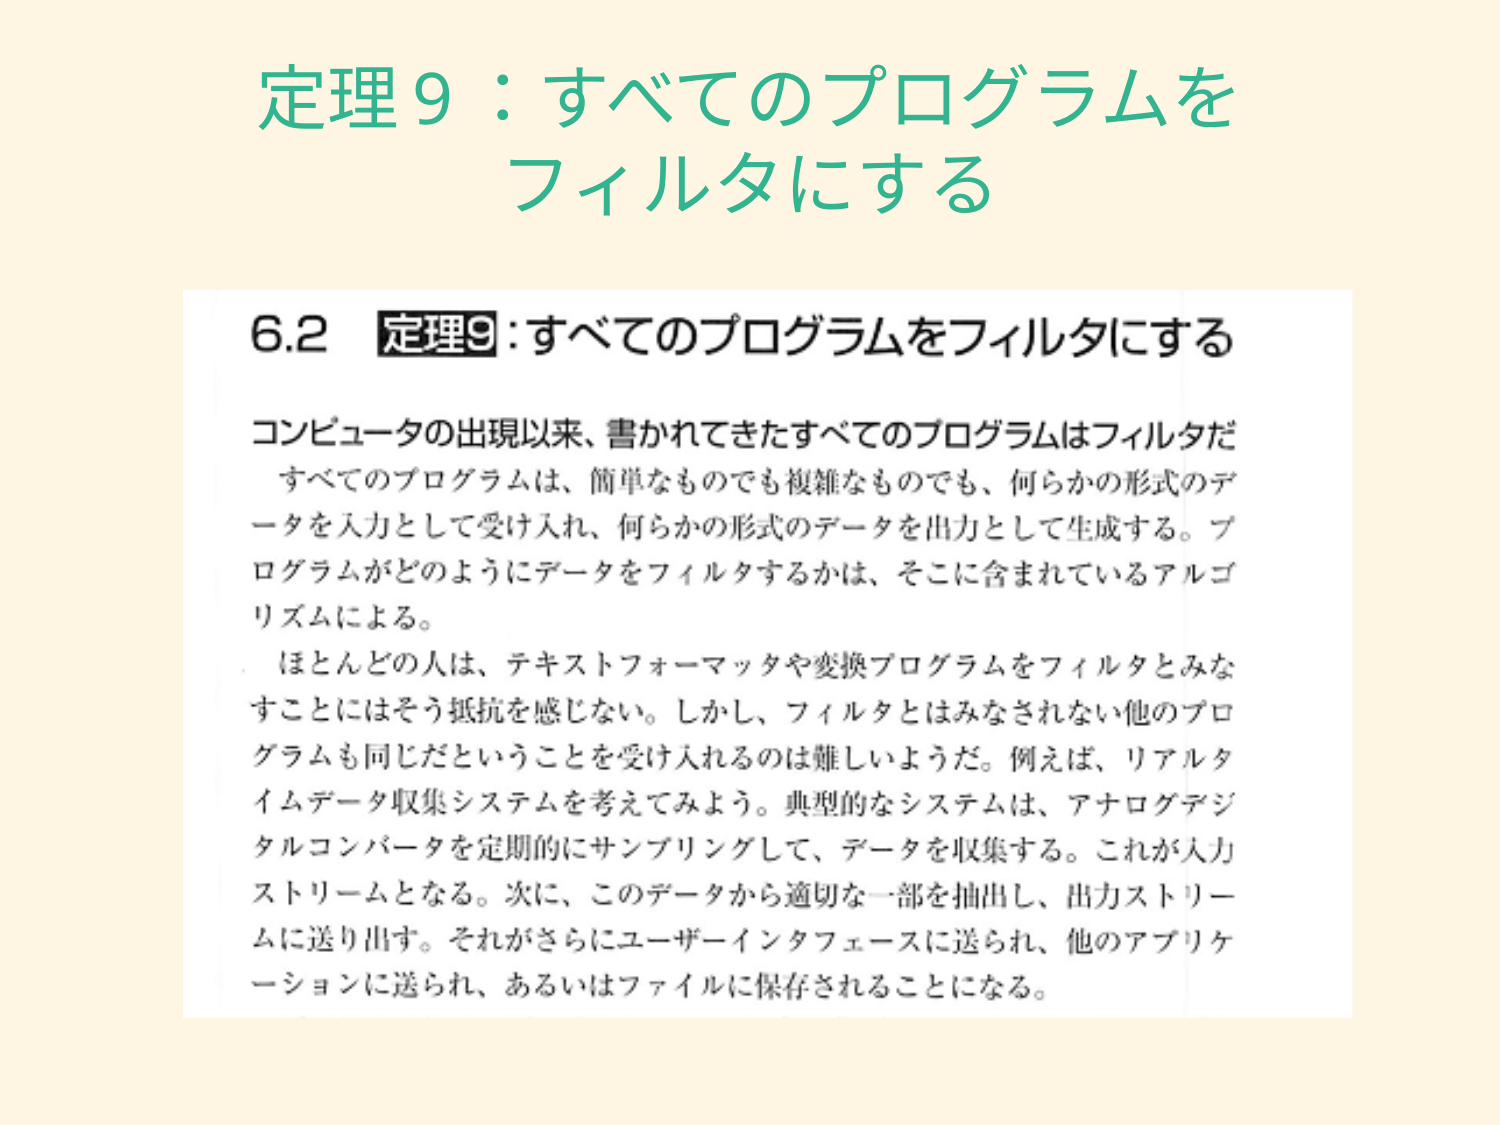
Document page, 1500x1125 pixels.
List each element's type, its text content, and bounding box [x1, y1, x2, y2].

title 定理9：すべてのプログラムを フィルタにする [75, 45, 1425, 233]
picture [182, 290, 1353, 1018]
